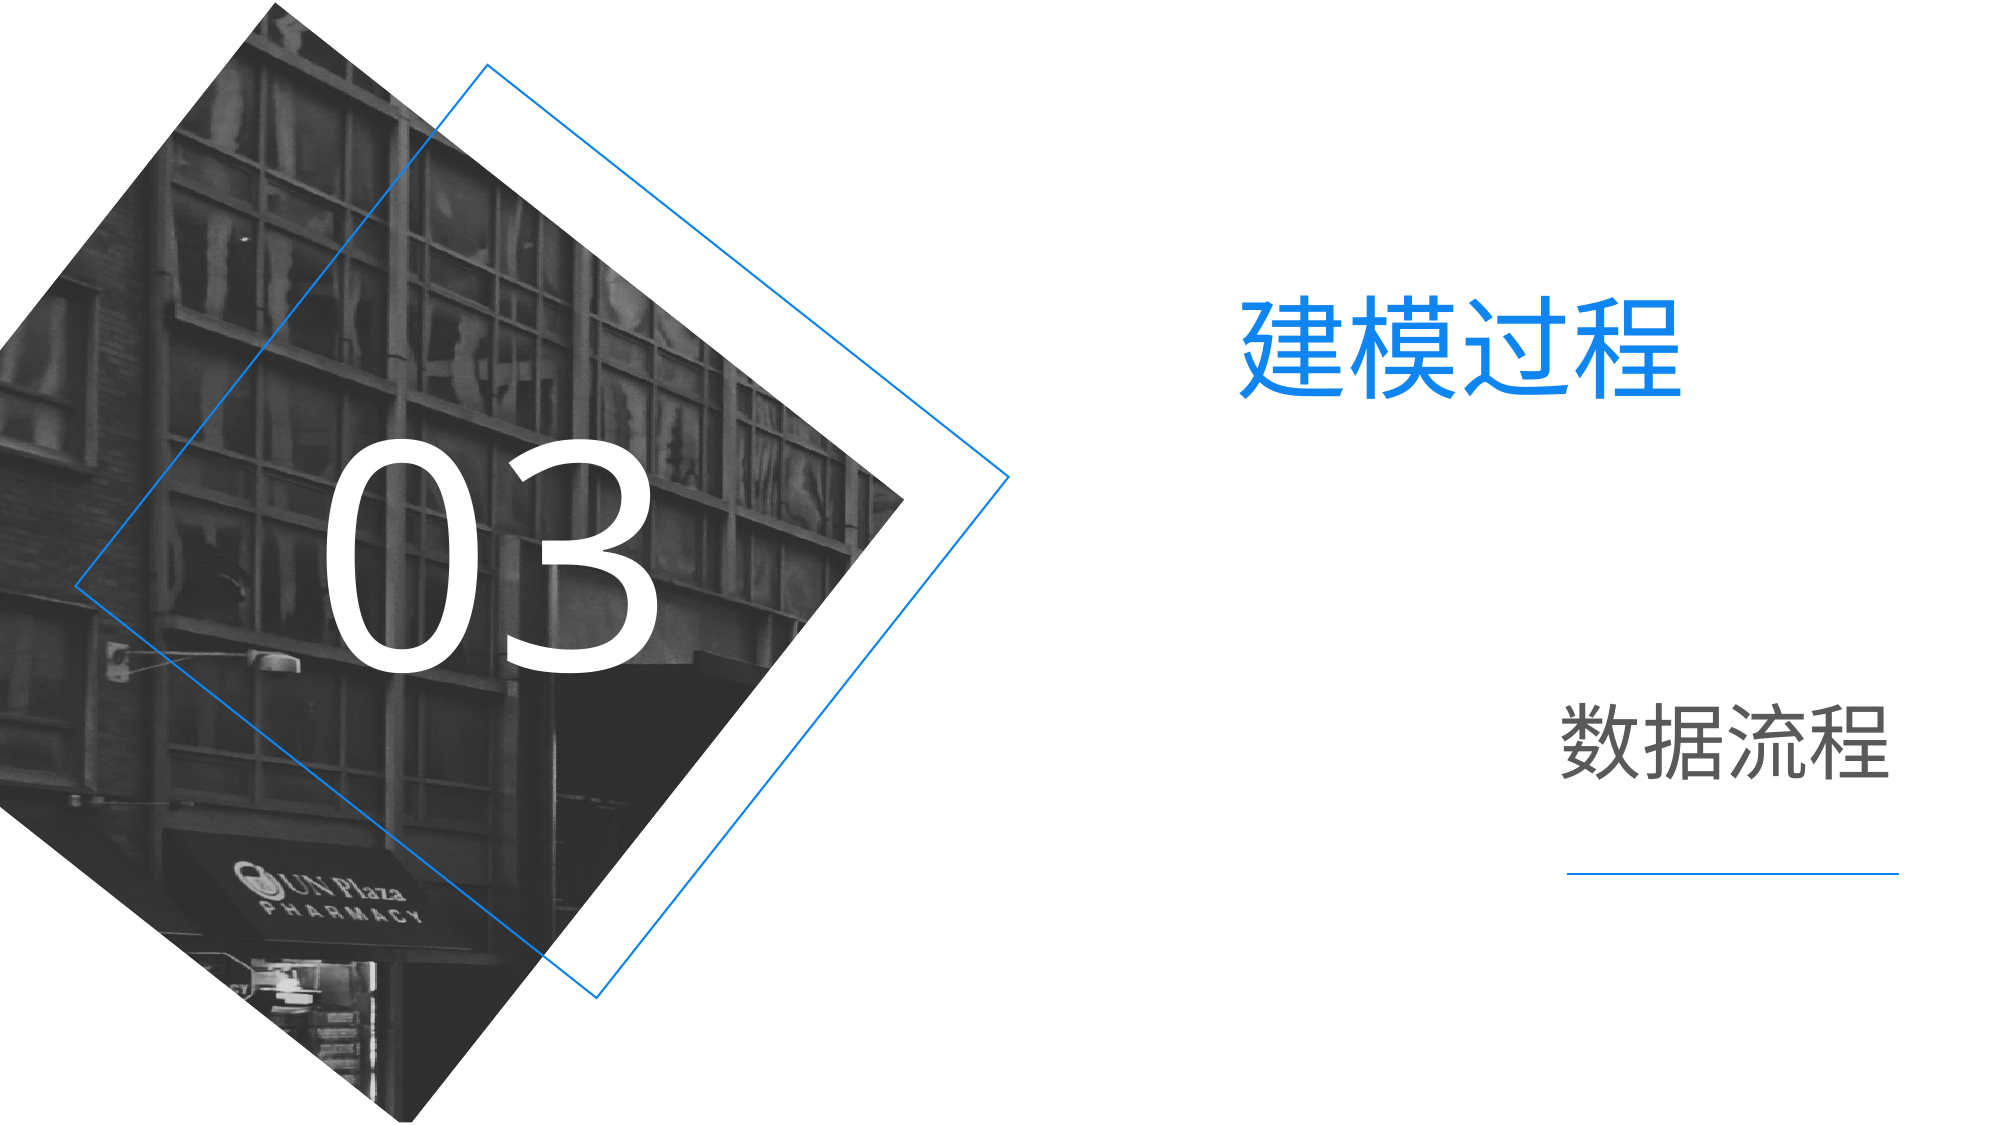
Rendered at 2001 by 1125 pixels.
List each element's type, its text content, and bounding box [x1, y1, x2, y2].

text_box 数据流程 [1069, 532, 1907, 798]
text_box 建模过程 [1038, 275, 1876, 376]
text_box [0, 2, 905, 1123]
